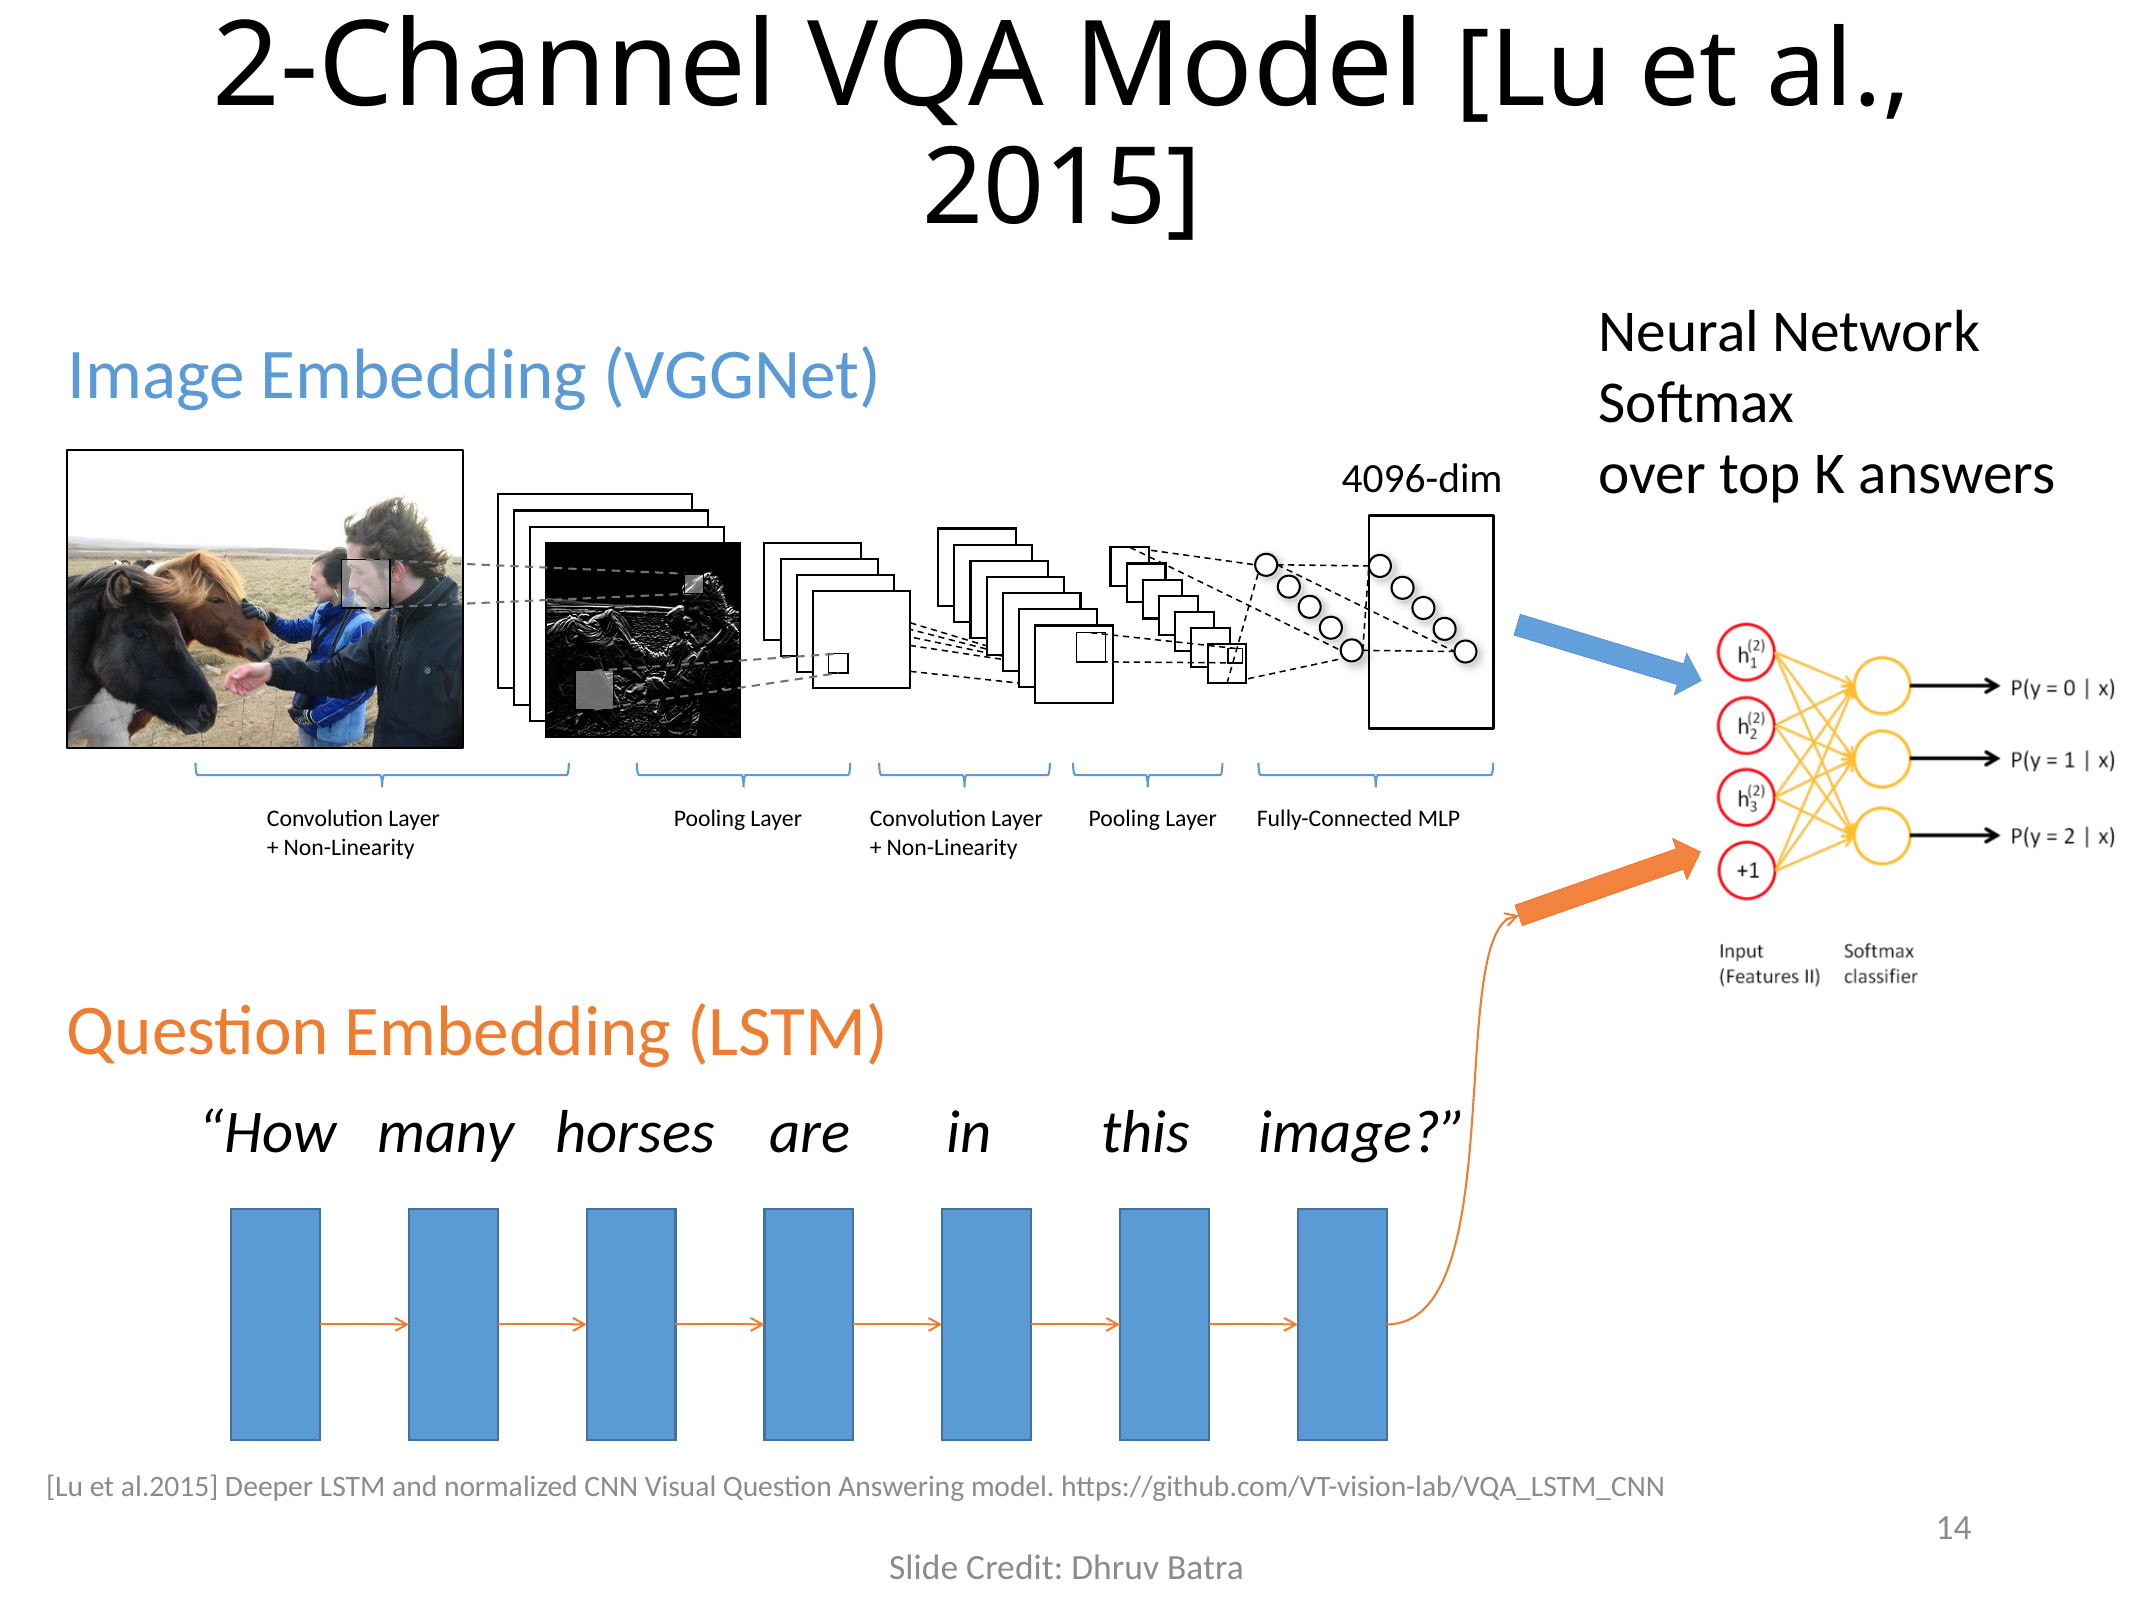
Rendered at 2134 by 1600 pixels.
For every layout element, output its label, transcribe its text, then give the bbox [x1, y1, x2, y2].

text_box [Lu et al.2015] Deeper LSTM and normalized CNN Visual Question Answering model. https://github.com/VT-vision-lab/VQA_LSTM_CNN [0, 1441, 1732, 1527]
text_box Embedding (VGGNet) [260, 319, 897, 421]
footer Slide Credit: Dhruv Batra [706, 1527, 1427, 1600]
picture [67, 450, 195, 747]
text_box Embedding (LSTM) [58, 976, 904, 1077]
text_box Question [52, 975, 345, 1076]
title 2-Channel VQA Model [Lu et al., 2015] [146, 64, 1978, 186]
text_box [195, 443, 1386, 869]
slide_number 14 [1506, 1482, 1987, 1569]
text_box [231, 1208, 1387, 1440]
text_box “How many horses are in this image?” [184, 1084, 1386, 1172]
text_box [1386, 284, 2131, 1325]
text_box Image [52, 319, 260, 421]
